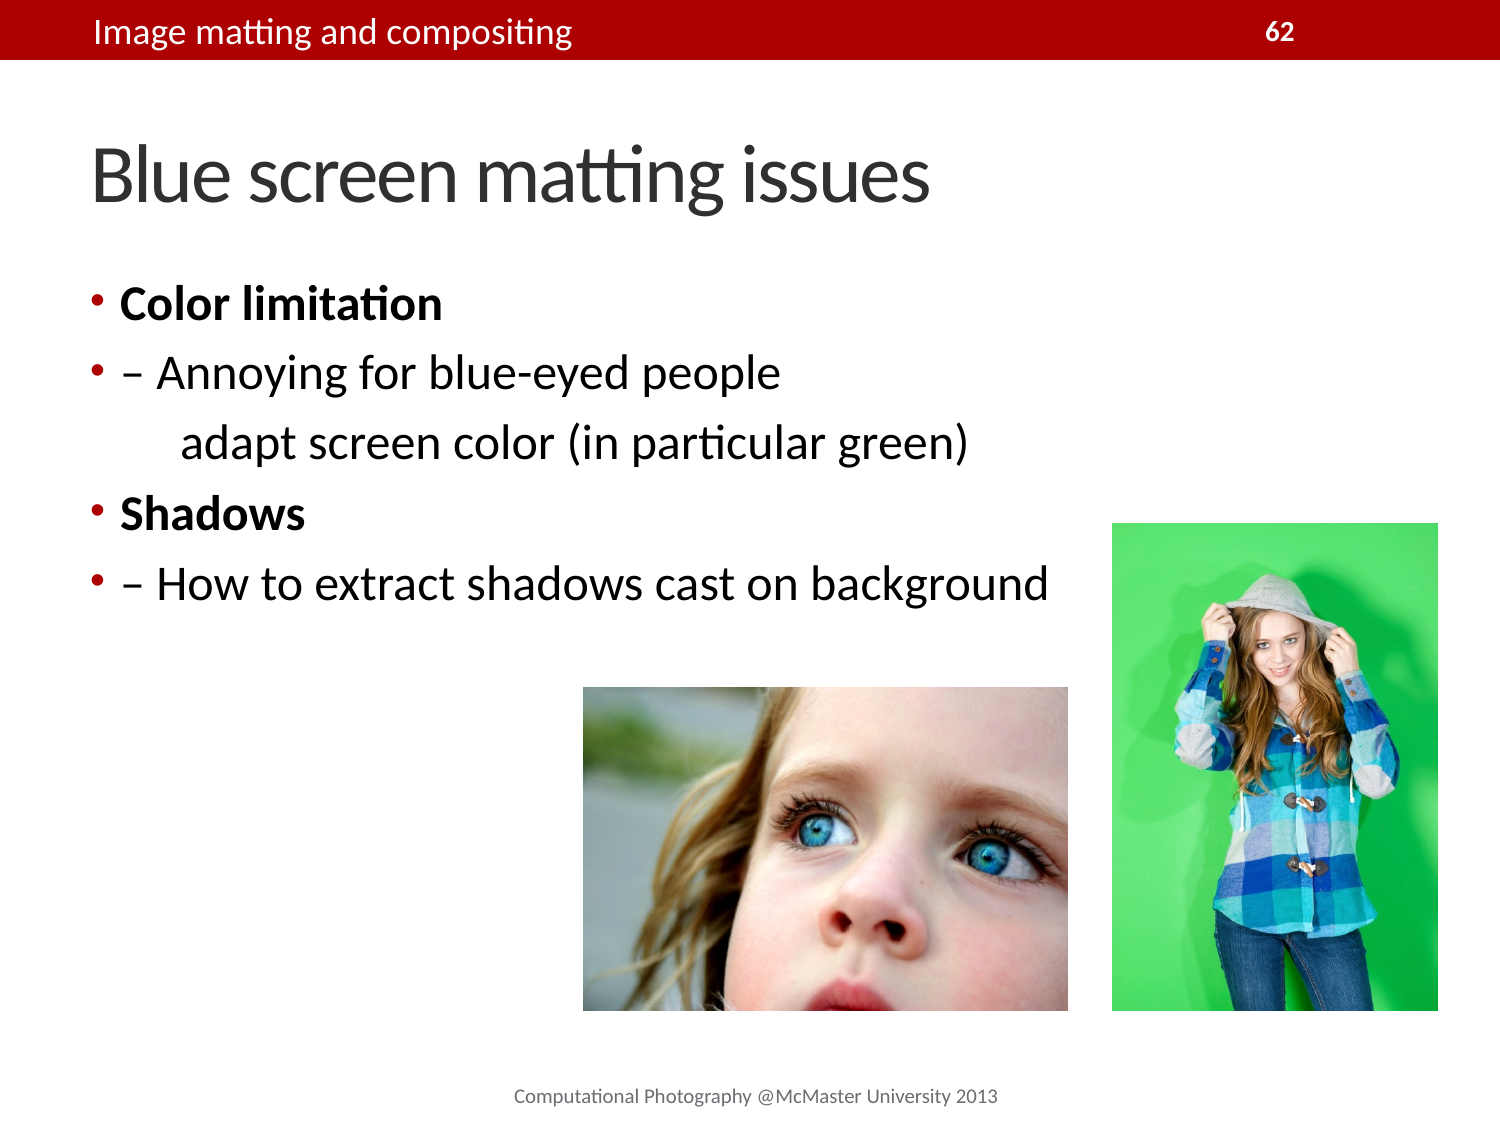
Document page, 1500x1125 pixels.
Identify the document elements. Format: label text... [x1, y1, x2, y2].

picture [1112, 522, 1438, 1011]
list Color limitation – Annoying for blue-eyed people adapt screen color (in particular green) Shadows – How to extract shadows cast on background [75, 262, 1425, 1063]
title Blue screen matting issues [75, 87, 1425, 250]
text_box Image matting and compositing [78, 0, 589, 60]
picture [582, 687, 1069, 1011]
slide_number 62 [1250, 3, 1425, 57]
